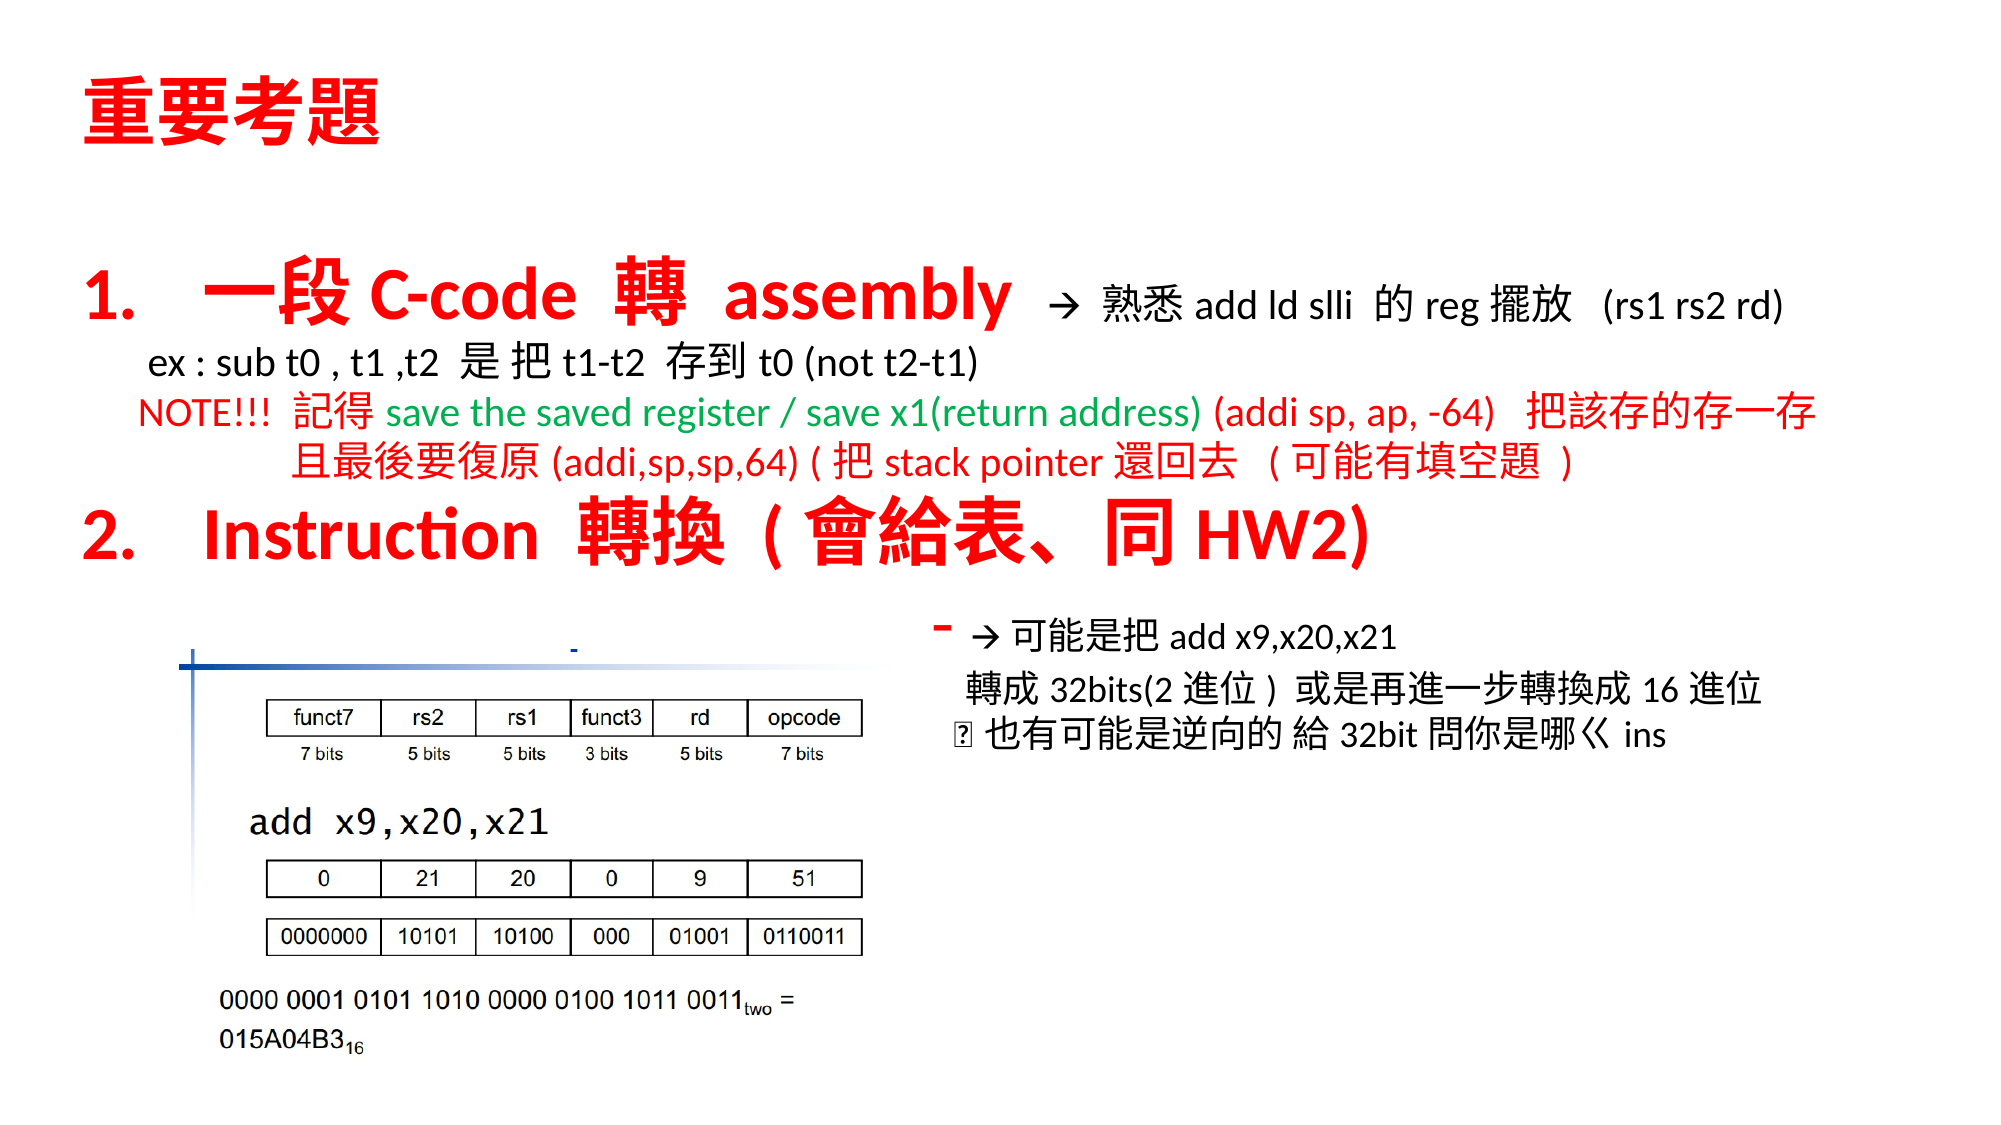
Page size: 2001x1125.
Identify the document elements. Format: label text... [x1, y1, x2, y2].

picture [178, 648, 940, 1068]
text_box 重要考題 一段C-code 轉 assembly 🡪 熟悉add ld slli 的reg擺放 (rs1 rs2 rd) ex : sub t0 , t1 ,t2 是 把t1-t2 存到t0 (not t2-t1) NOTE!!! 記得save the saved register / save x1(return address) (addi sp, ap, -64) 把該存的存一存 且最後要復原(addi,sp,sp,64) (把stack pointer還回去 (可能有填空題 ) Instruction 轉換 (會給表、同HW2) - 🡪可能是把add x9,x20,x21 轉成32bits(2進位) 或是再進一步轉換成16進位 🡪也有可能是逆向的 給32bit問你是哪ㄍins [65, 57, 2000, 1033]
